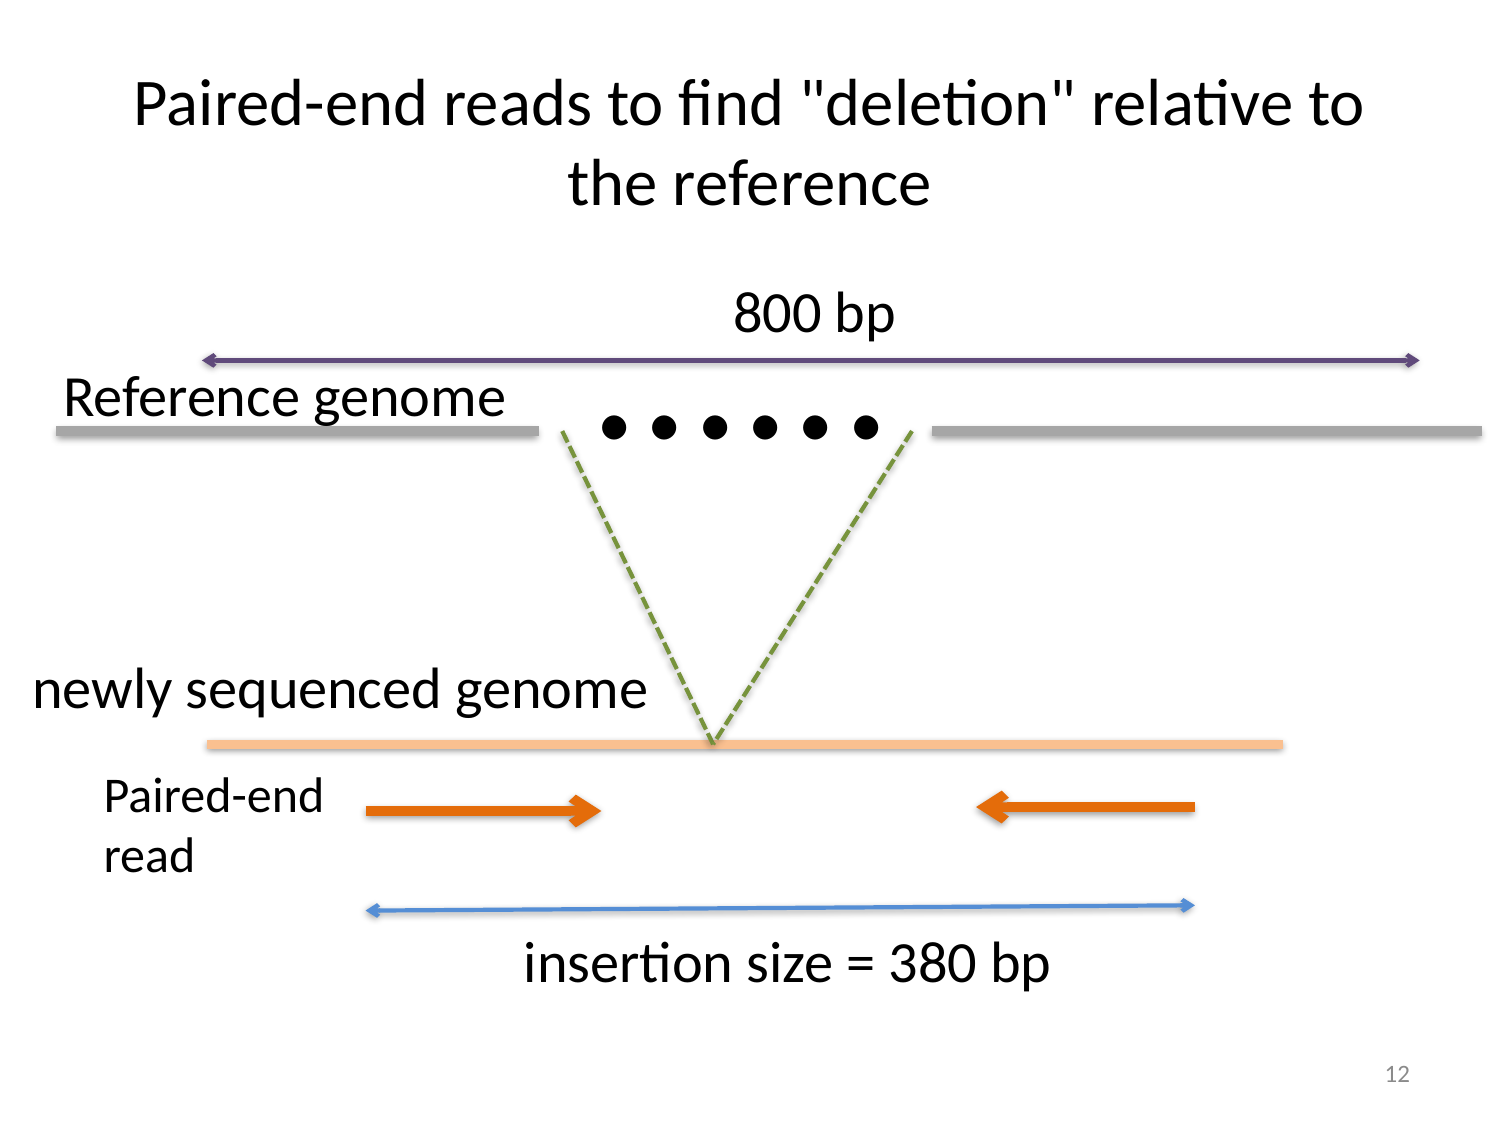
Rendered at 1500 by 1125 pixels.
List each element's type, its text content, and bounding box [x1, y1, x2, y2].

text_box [206, 744, 1284, 1004]
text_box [561, 498, 913, 745]
text_box Paired-end read [88, 755, 201, 890]
title Paired-end reads to find "deletion" relative to the reference [75, 45, 1425, 229]
slide_number 12 [1074, 1042, 1425, 1103]
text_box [49, 231, 1483, 490]
text_box newly sequenced genome [17, 642, 556, 728]
